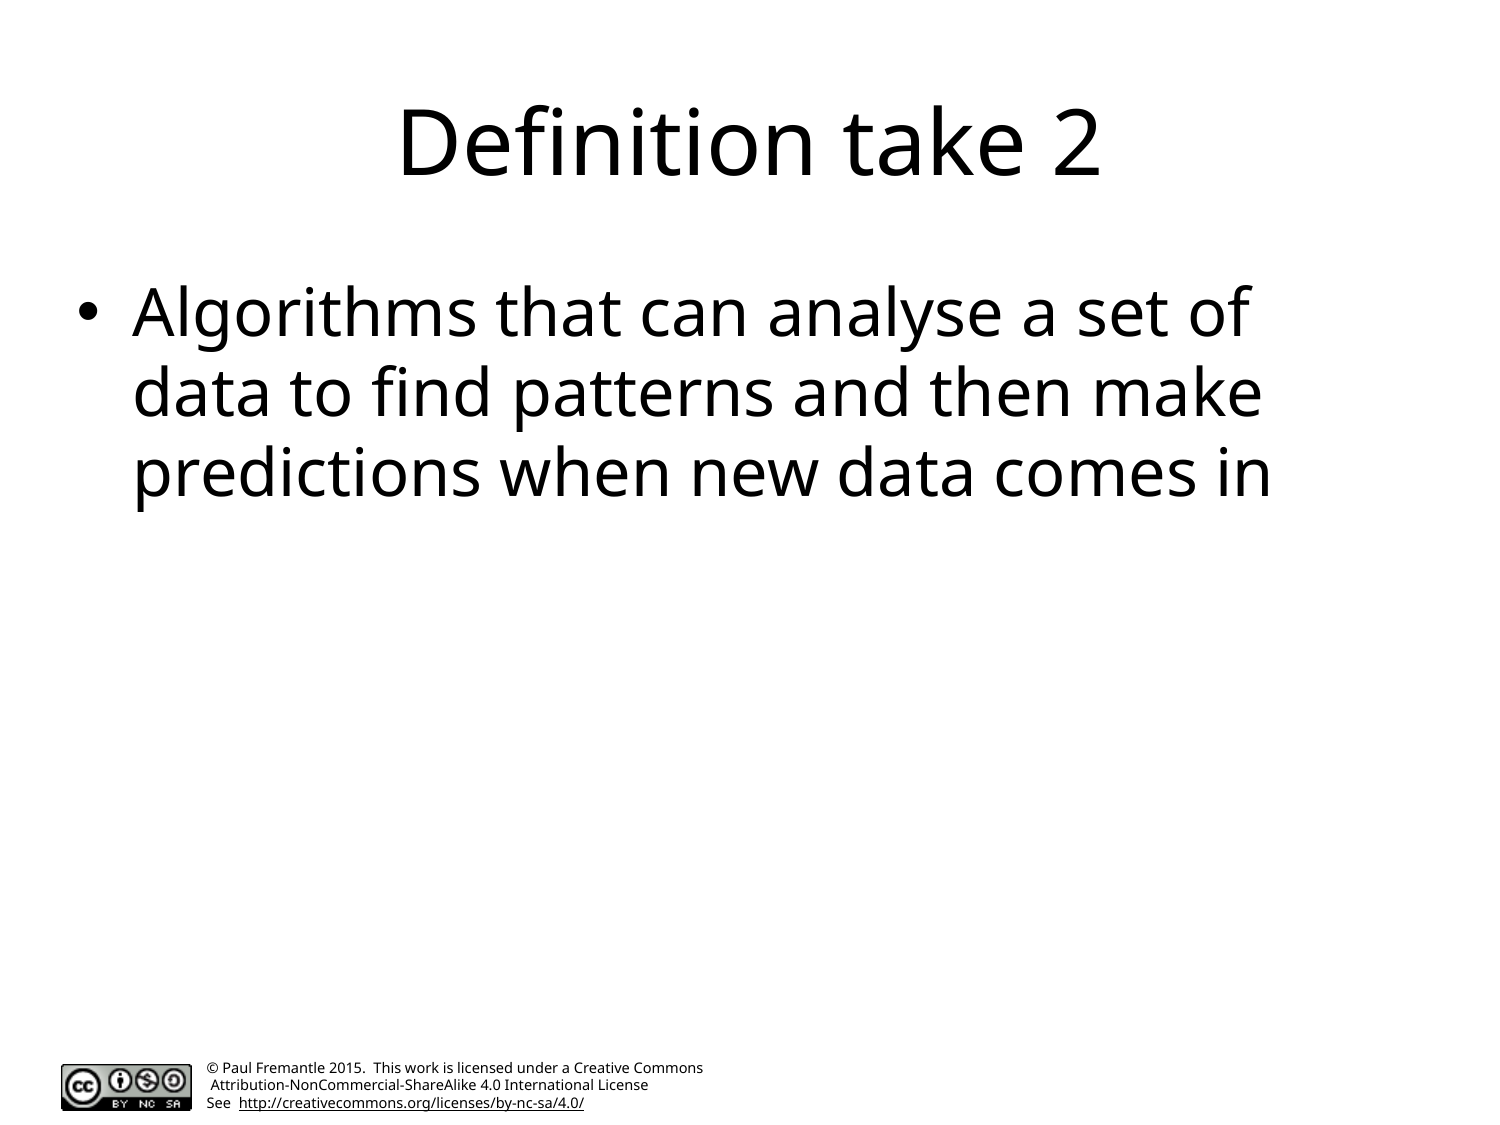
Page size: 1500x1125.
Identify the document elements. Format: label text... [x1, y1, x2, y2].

picture [61, 1064, 192, 1111]
list Algorithms that can analyse a set of data to find patterns and then make predictions when new data comes in [61, 262, 1412, 1005]
title Definition take 2 [75, 45, 1425, 233]
